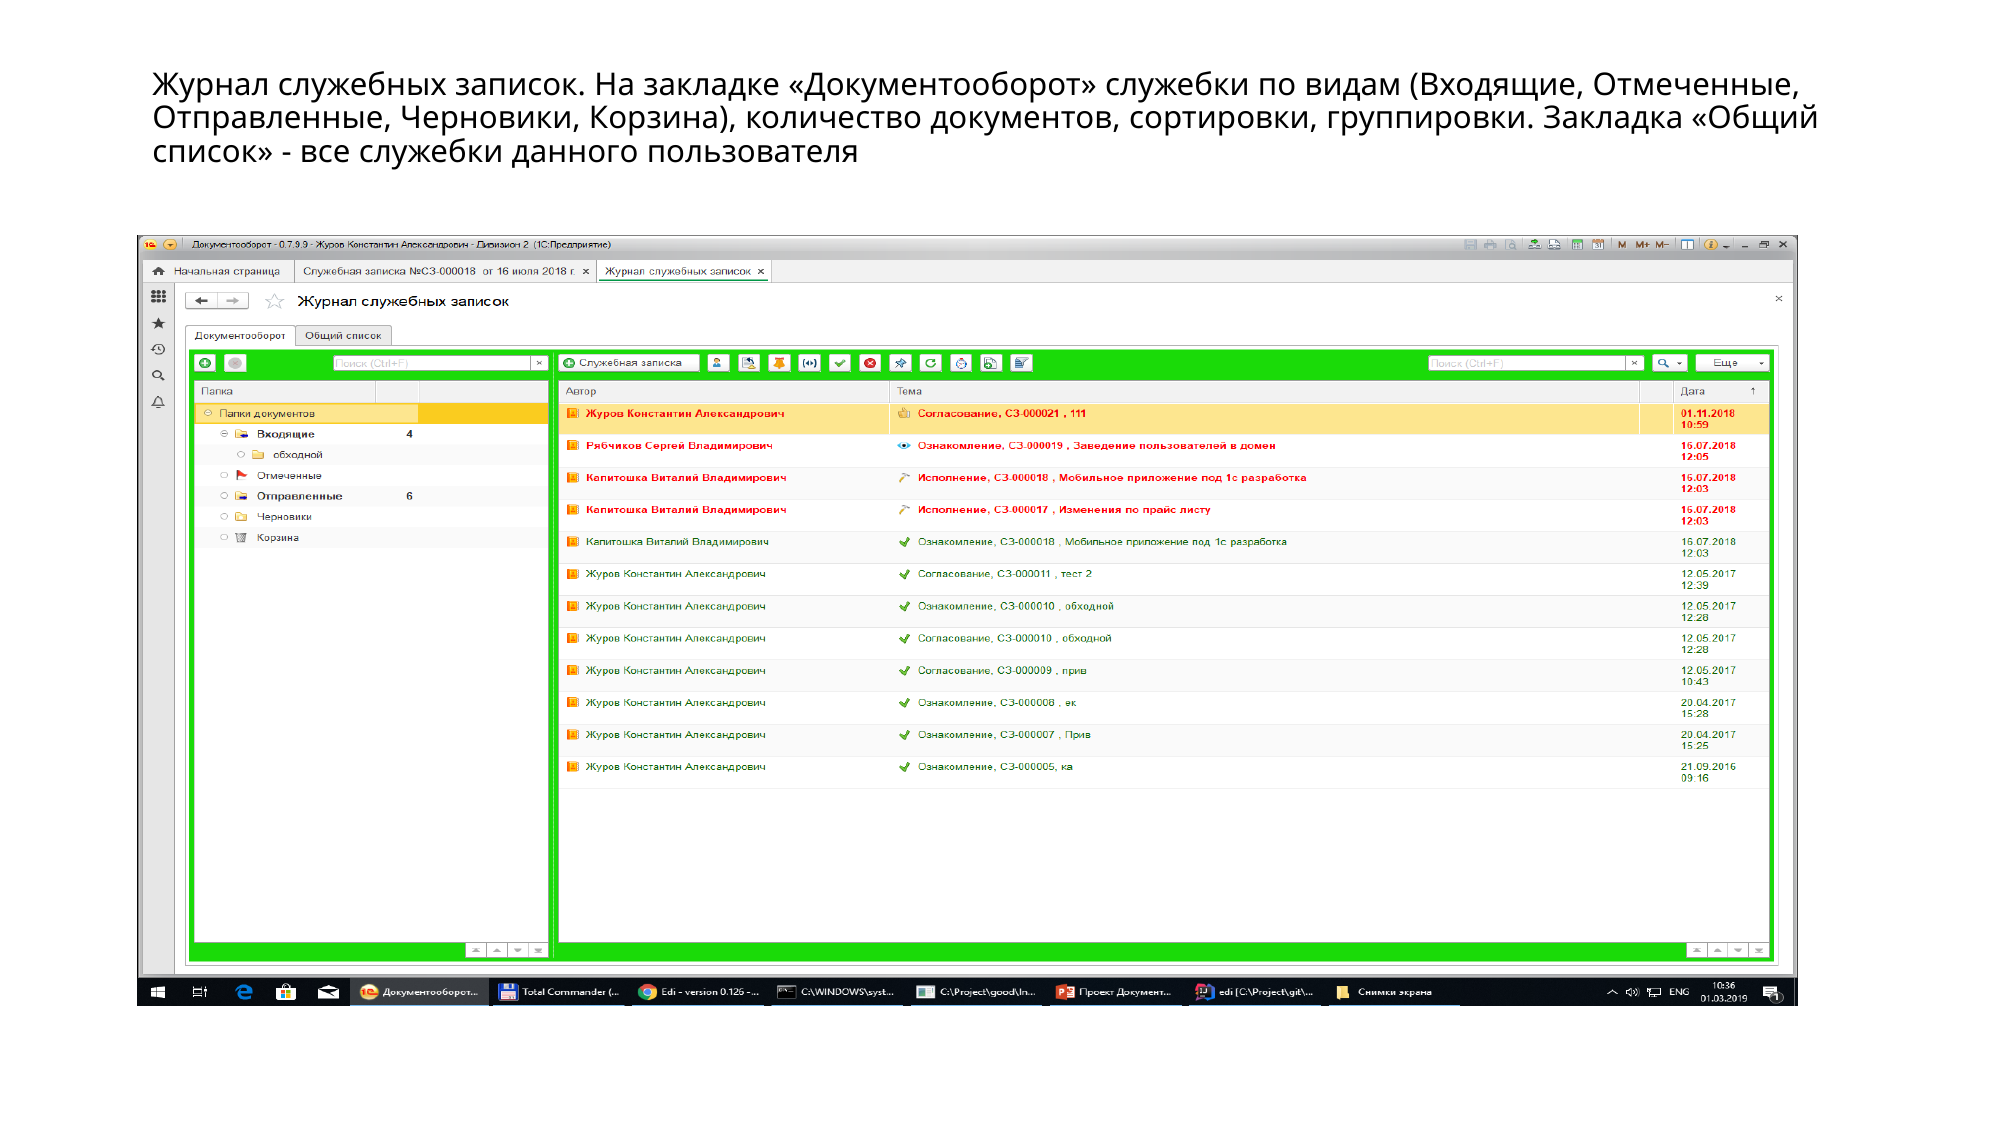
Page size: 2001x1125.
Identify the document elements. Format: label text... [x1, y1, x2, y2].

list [137, 235, 1798, 1006]
title Журнал служебных записок. На закладке «Документооборот» служебки по видам (Входящие, Отмеченные, Отправленные, Черновики, Корзина), количество документов, сортировки, группировки. Закладка «Общий список» - все служебки данного пользователя [137, 59, 1863, 178]
